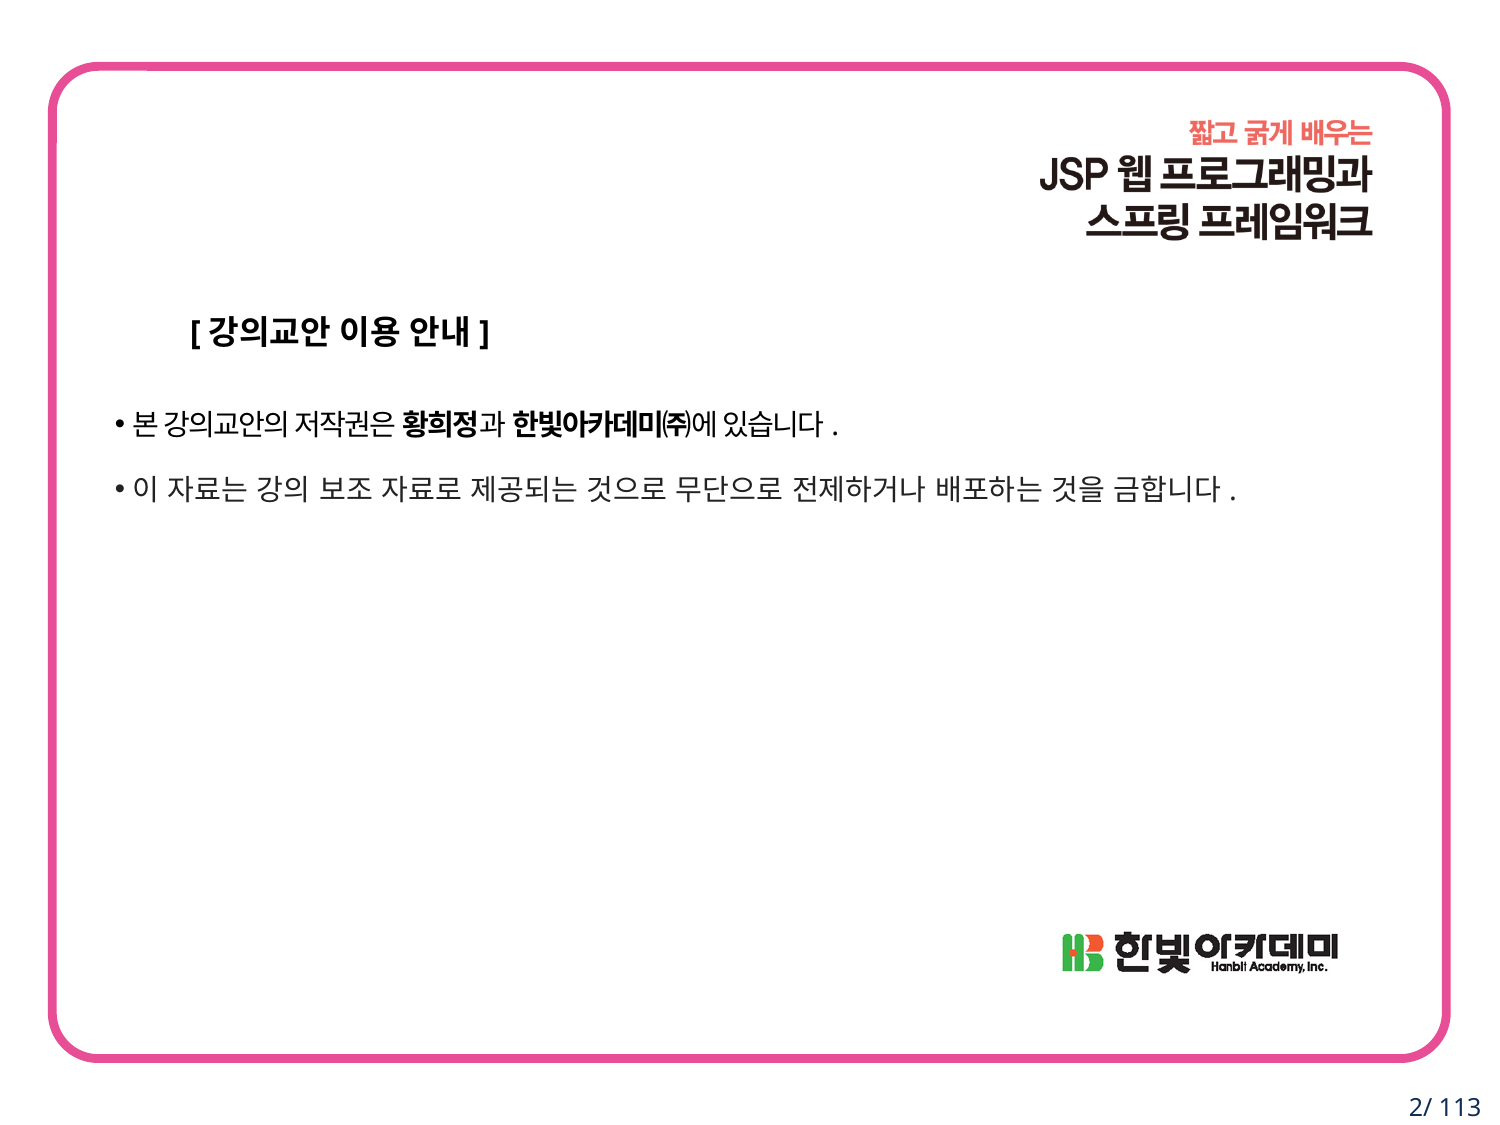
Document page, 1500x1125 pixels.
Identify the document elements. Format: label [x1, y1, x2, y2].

picture [1056, 928, 1341, 976]
picture [1021, 101, 1382, 249]
